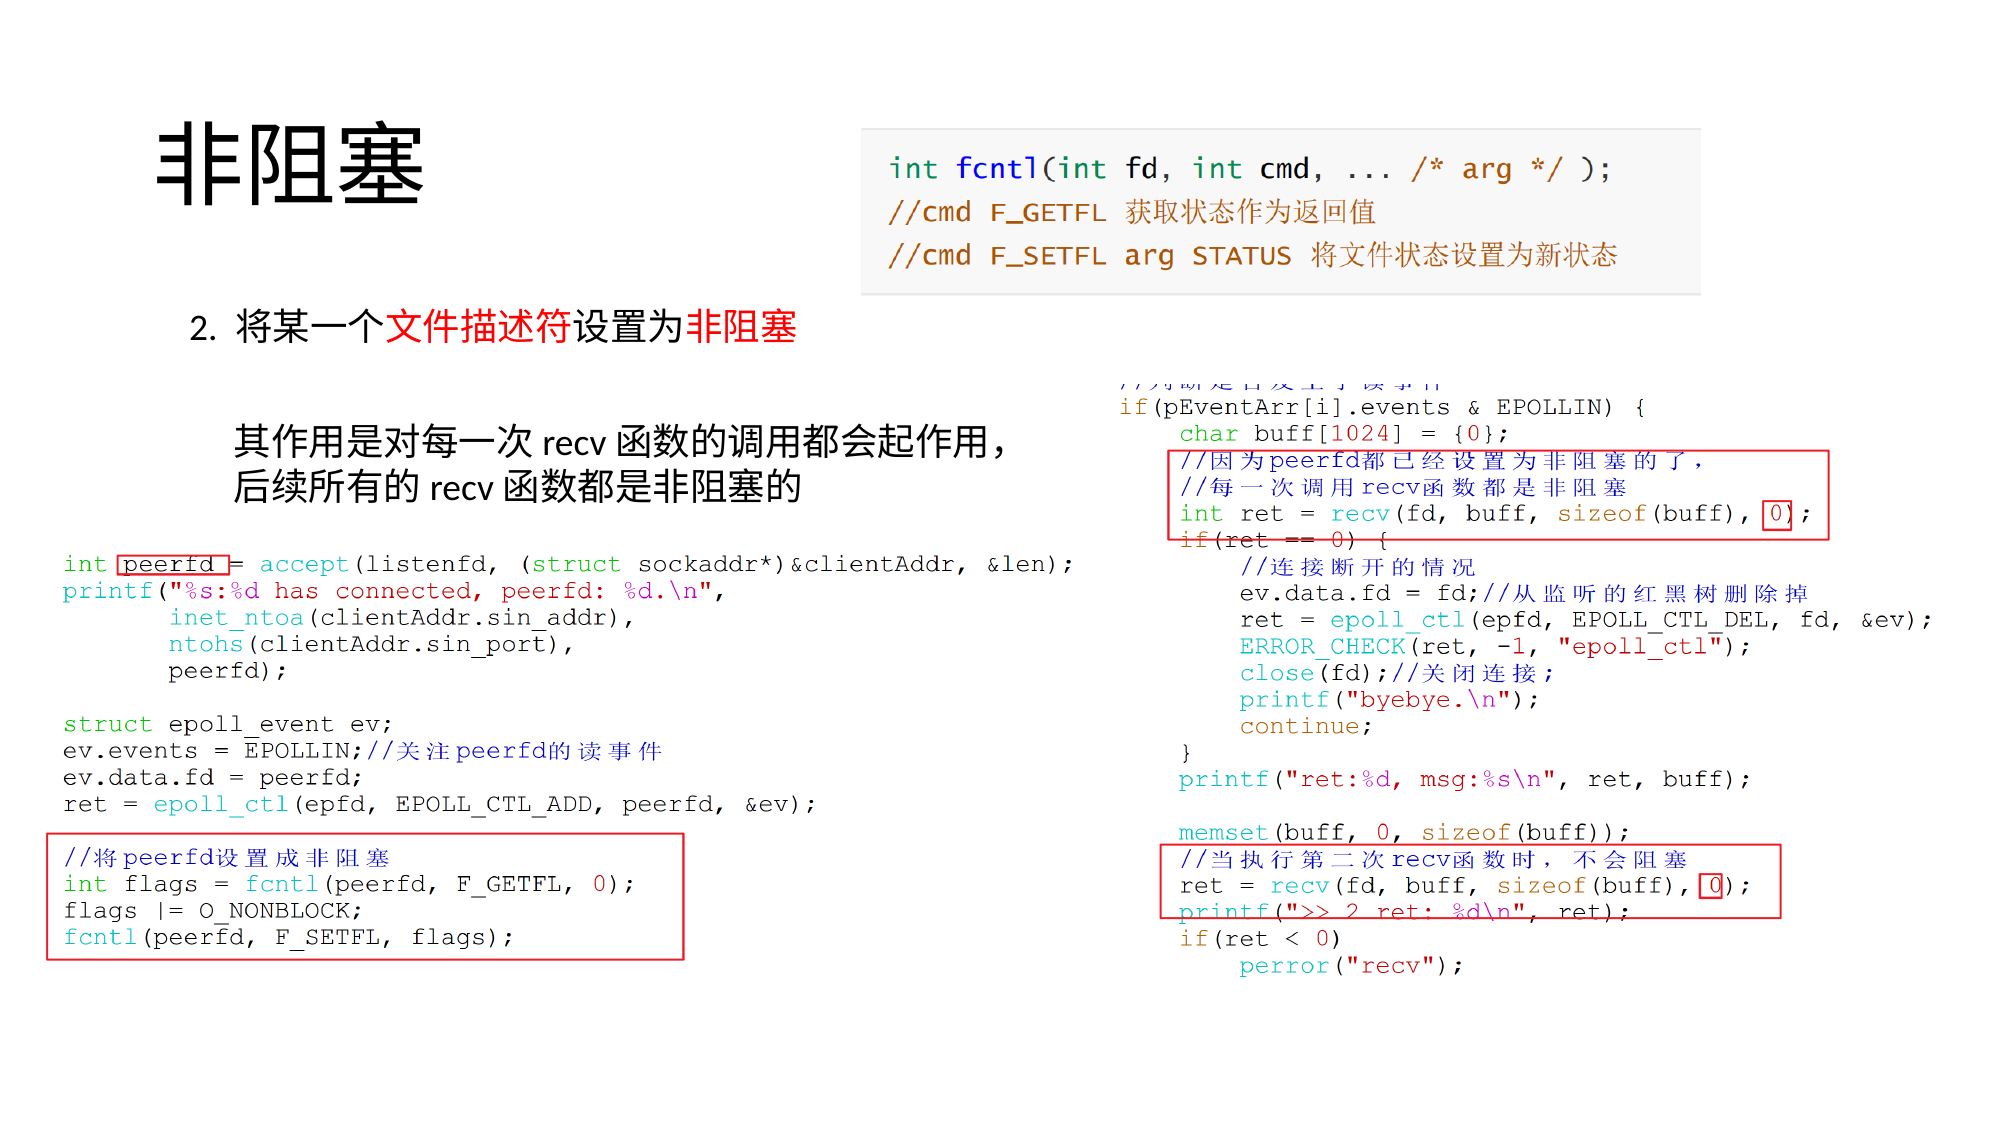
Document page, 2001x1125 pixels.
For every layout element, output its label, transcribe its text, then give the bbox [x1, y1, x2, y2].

picture [860, 124, 1701, 297]
text_box 2. 将某一个文件描述符设置为非阻塞 [174, 295, 909, 356]
picture [29, 383, 1990, 984]
text_box 其作用是对每一次recv函数的调用都会起作用， 后续所有的recv函数都是非阻塞的 [218, 410, 1107, 515]
title 非阻塞 [137, 59, 1863, 278]
